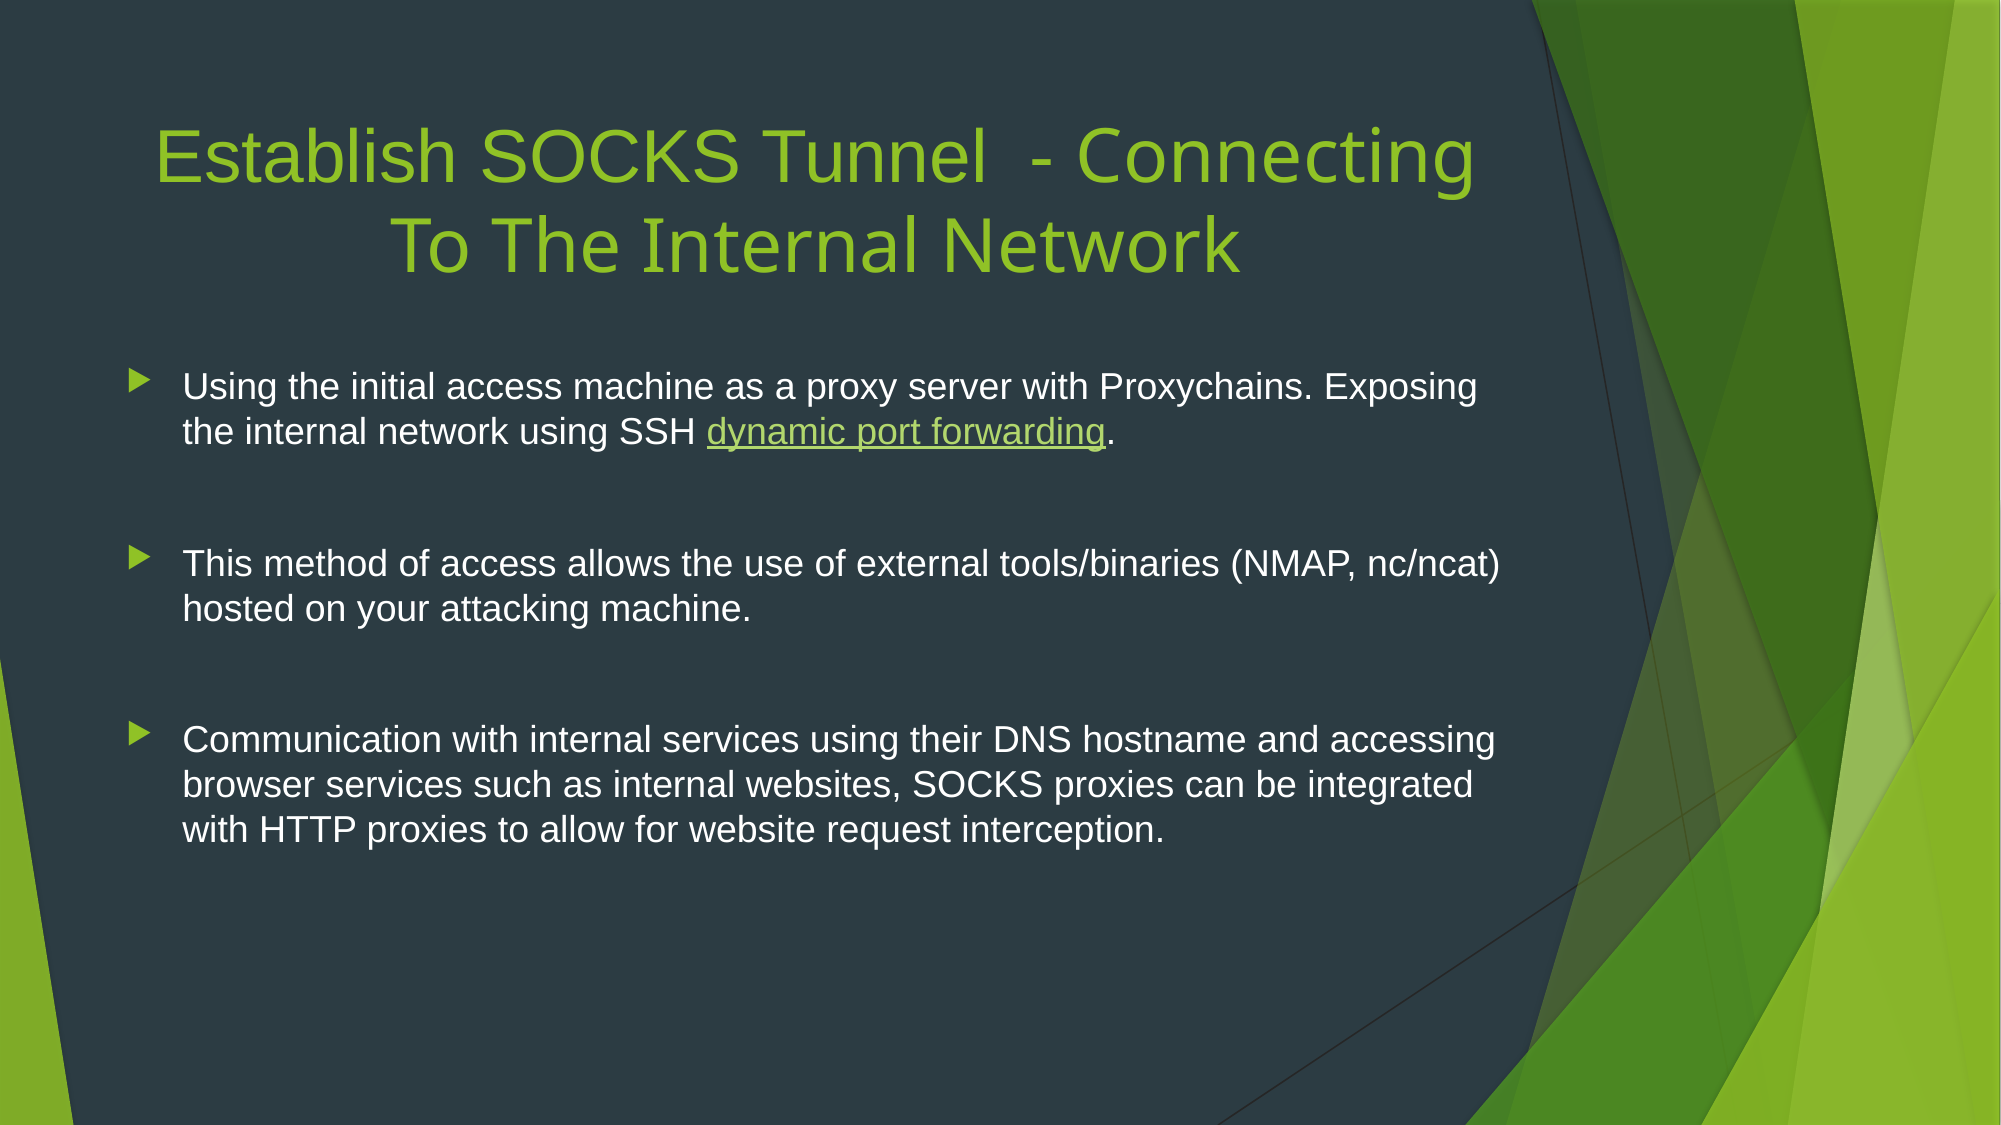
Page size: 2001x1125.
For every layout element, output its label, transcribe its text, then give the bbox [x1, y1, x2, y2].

list Using the initial access machine as a proxy server with Proxychains. Exposing the internal network using SSH dynamic port forwarding. This method of access allows the use of external tools/binaries (NMAP, nc/ncat) hosted on your attacking machine. Communication with internal services using their DNS hostname and accessing browser services such as internal websites, SOCKS proxies can be integrated with HTTP proxies to allow for website request interception. [111, 354, 1522, 992]
title Establish SOCKS Tunnel - Connecting To The Internal Network [111, 99, 1522, 317]
